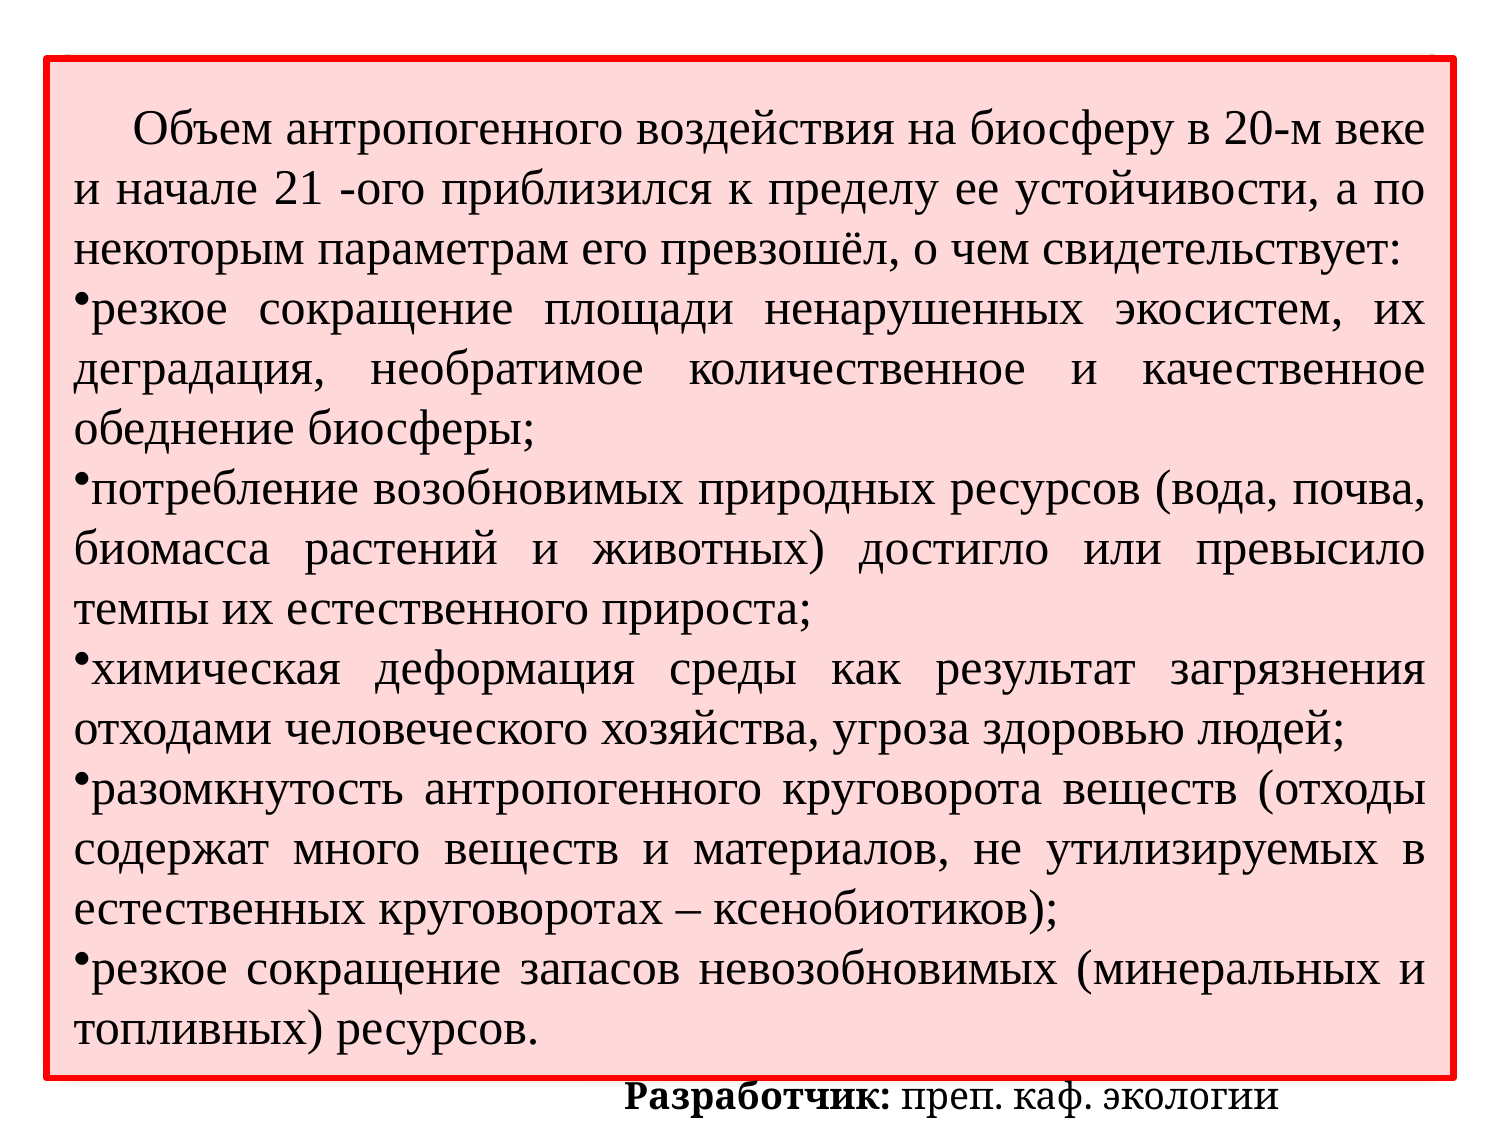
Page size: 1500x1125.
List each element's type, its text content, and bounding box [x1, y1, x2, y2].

text_box Разработчик: преп. каф. экологии Кирвель П.И. [609, 1064, 1443, 1125]
text_box Объем антропогенного воздействия на биосферу в 20-м веке и начале 21 -ого приблизился к пределу ее устойчивости, а по некоторым параметрам его превзошёл, о чем свидетельствует: резкое сокращение площади ненарушенных экосистем, их деградация, необратимое количественное и качественное обеднение биосферы; потребление возобновимых природных ресурсов (вода, почва, биомасса растений и животных) достигло или превысило темпы их естественного прироста; химическая деформация среды как результат загрязнения отходами человеческого хозяйства, угроза здоровью людей; разомкнутость антропогенного круговорота веществ (отходы содержат много веществ и материалов, не утилизируемых в естественных круговоротах – ксенобиотиков); резкое сокращение запасов невозобновимых (минеральных и топливных) ресурсов. [58, 86, 1442, 1062]
text_box [43, 55, 1457, 1081]
